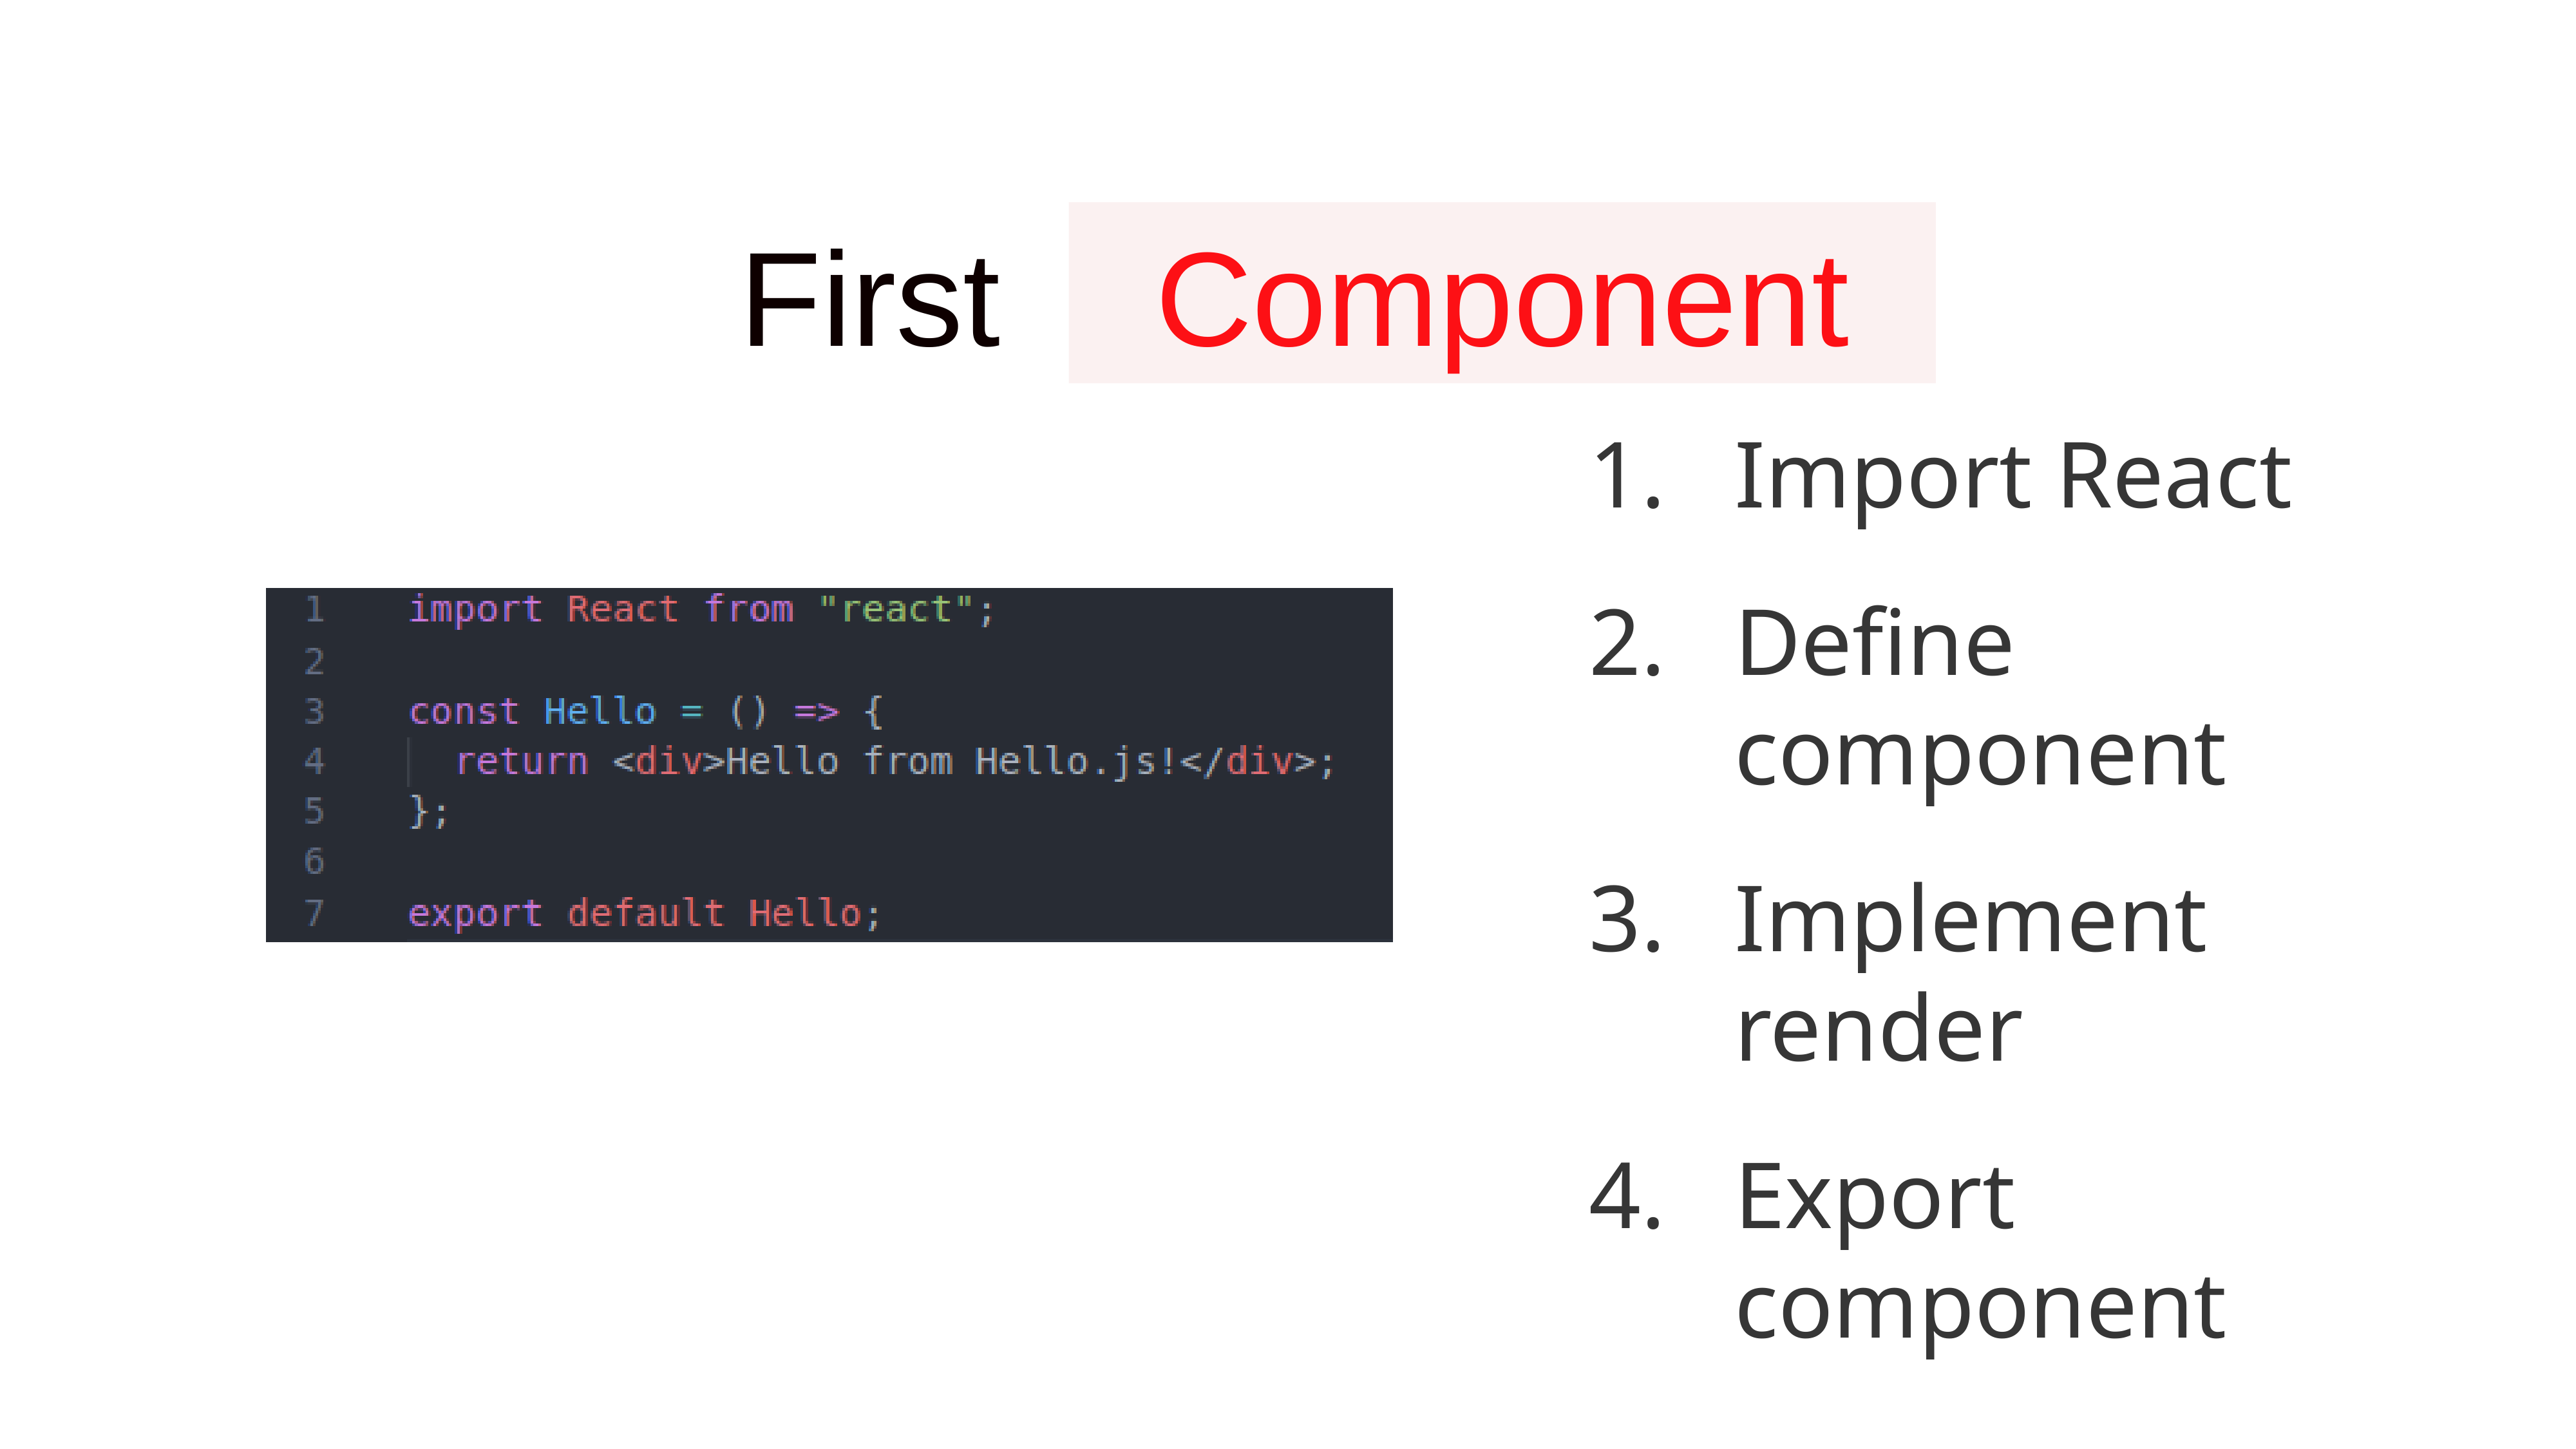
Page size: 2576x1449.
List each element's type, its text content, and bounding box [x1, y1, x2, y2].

text_box Import React Define component Implement render Export component [1584, 574, 2481, 1198]
text_box First [734, 202, 1068, 384]
picture [266, 588, 1394, 942]
text_box Component [1068, 202, 1936, 384]
